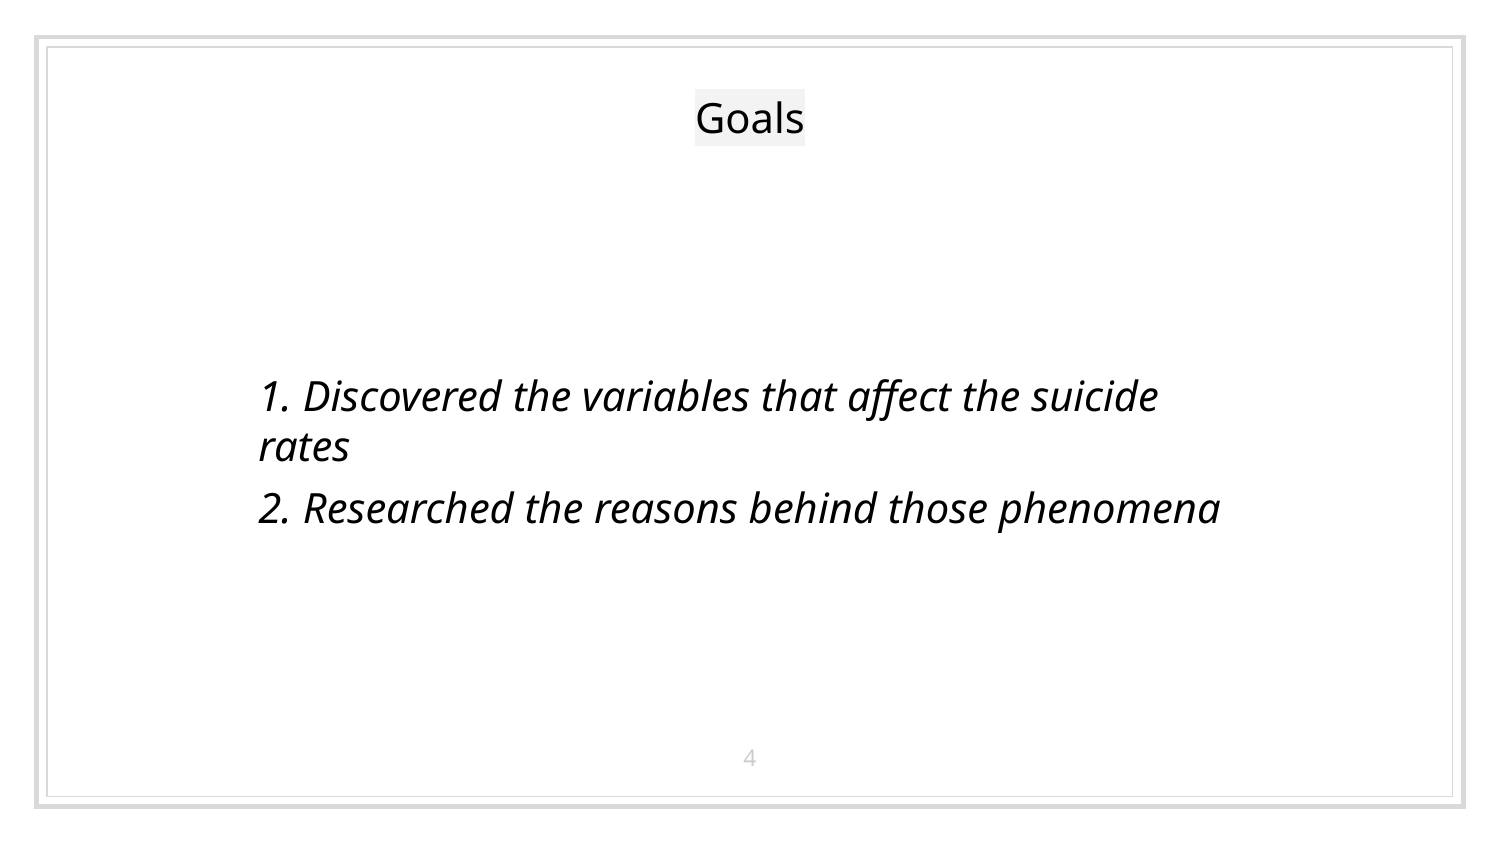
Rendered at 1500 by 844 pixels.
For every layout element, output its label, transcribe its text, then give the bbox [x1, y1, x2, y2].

slide_number 4 [705, 725, 795, 790]
list 1. Discovered the variables that affect the suicide rates 2. Researched the reasons behind those phenomena [243, 354, 1257, 490]
text_box Goals [63, 54, 1437, 180]
